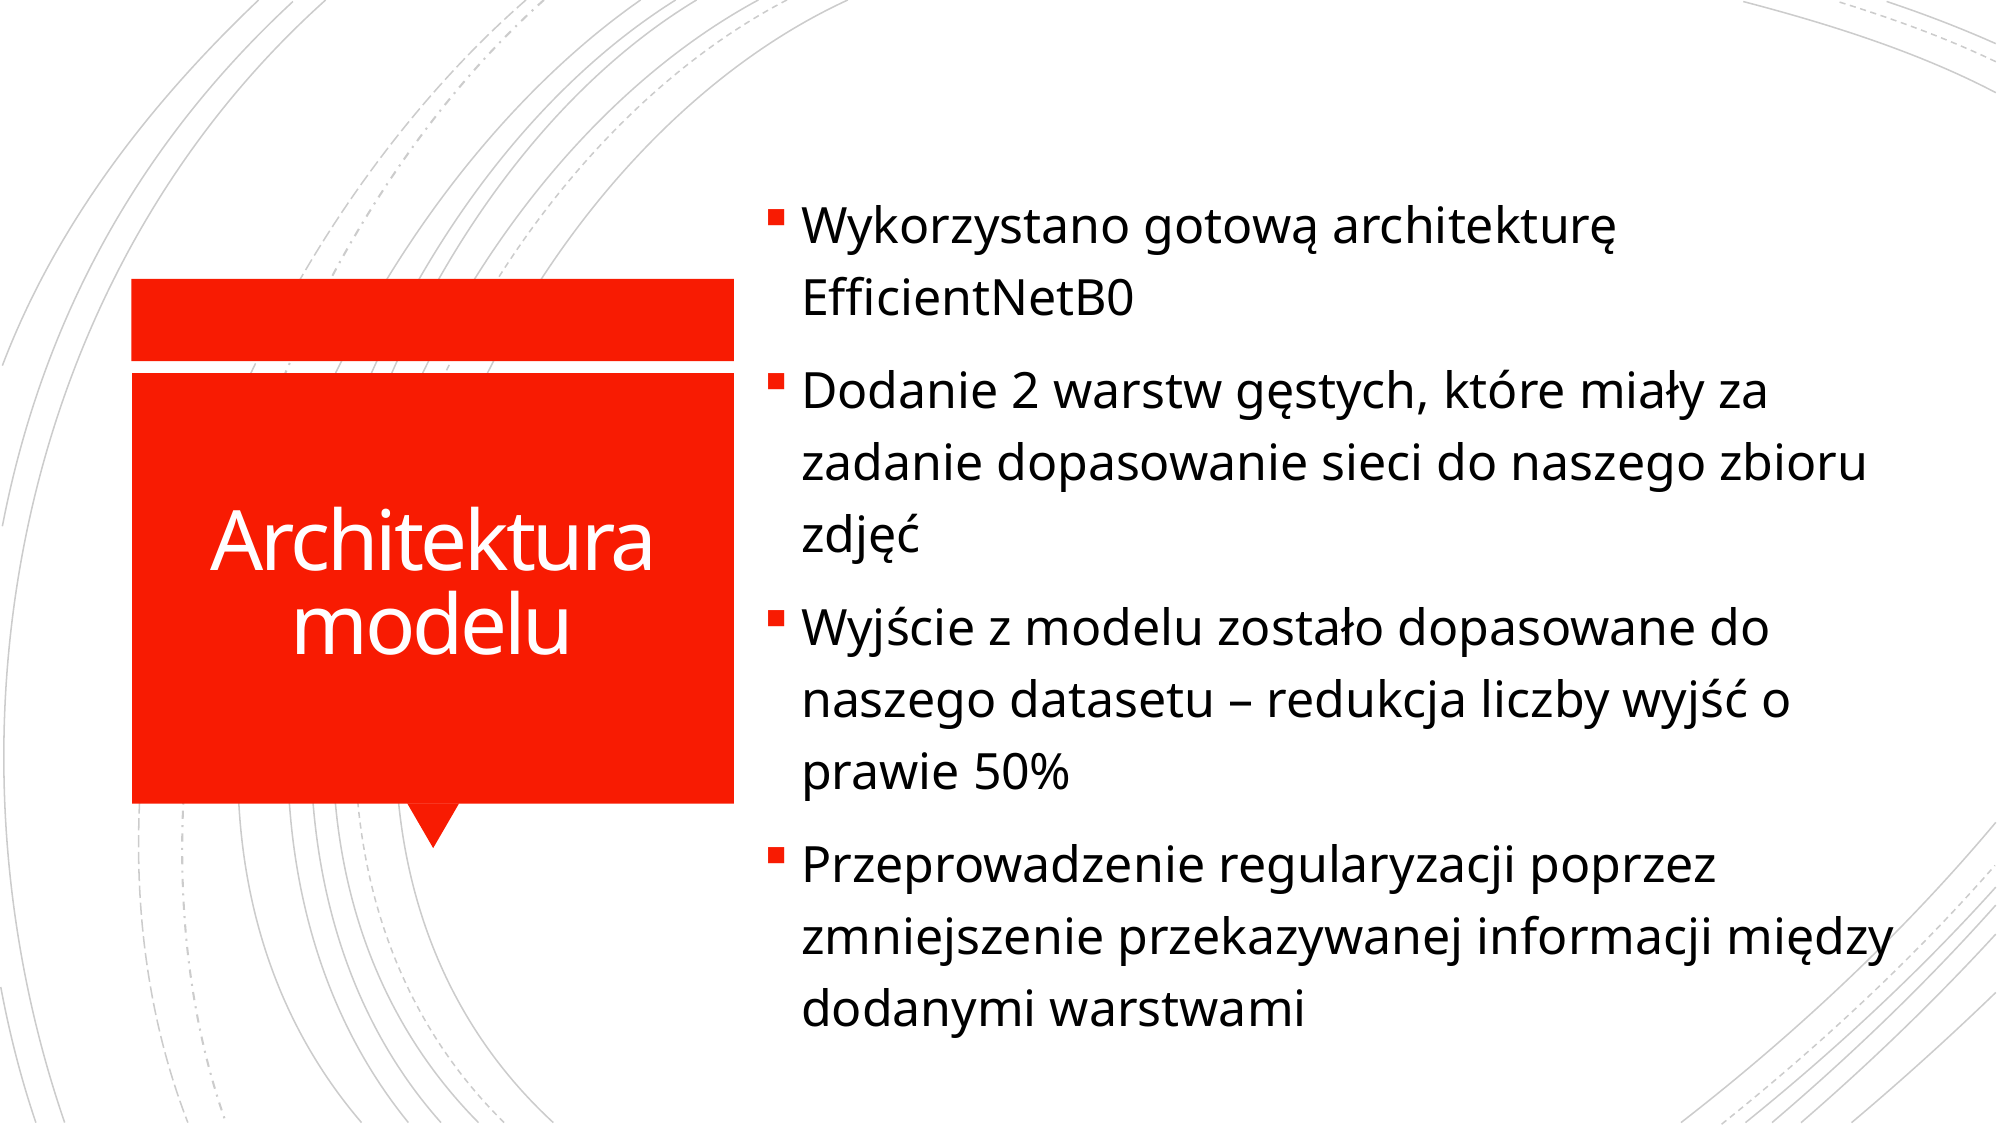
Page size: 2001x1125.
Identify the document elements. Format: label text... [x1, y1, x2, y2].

title Architektura modelu [145, 385, 720, 789]
list Wykorzystano gotową architekturę EfficientNetB0 Dodanie 2 warstw gęstych, które miały za zadanie dopasowanie sieci do naszego zbioru zdjęć Wyjście z modelu zostało dopasowane do naszego datasetu – redukcja liczby wyjść o prawie 50% Przeprowadzenie regularyzacji poprzez zmniejszenie przekazywanej informacji między dodanymi warstwami [748, 142, 1976, 1076]
